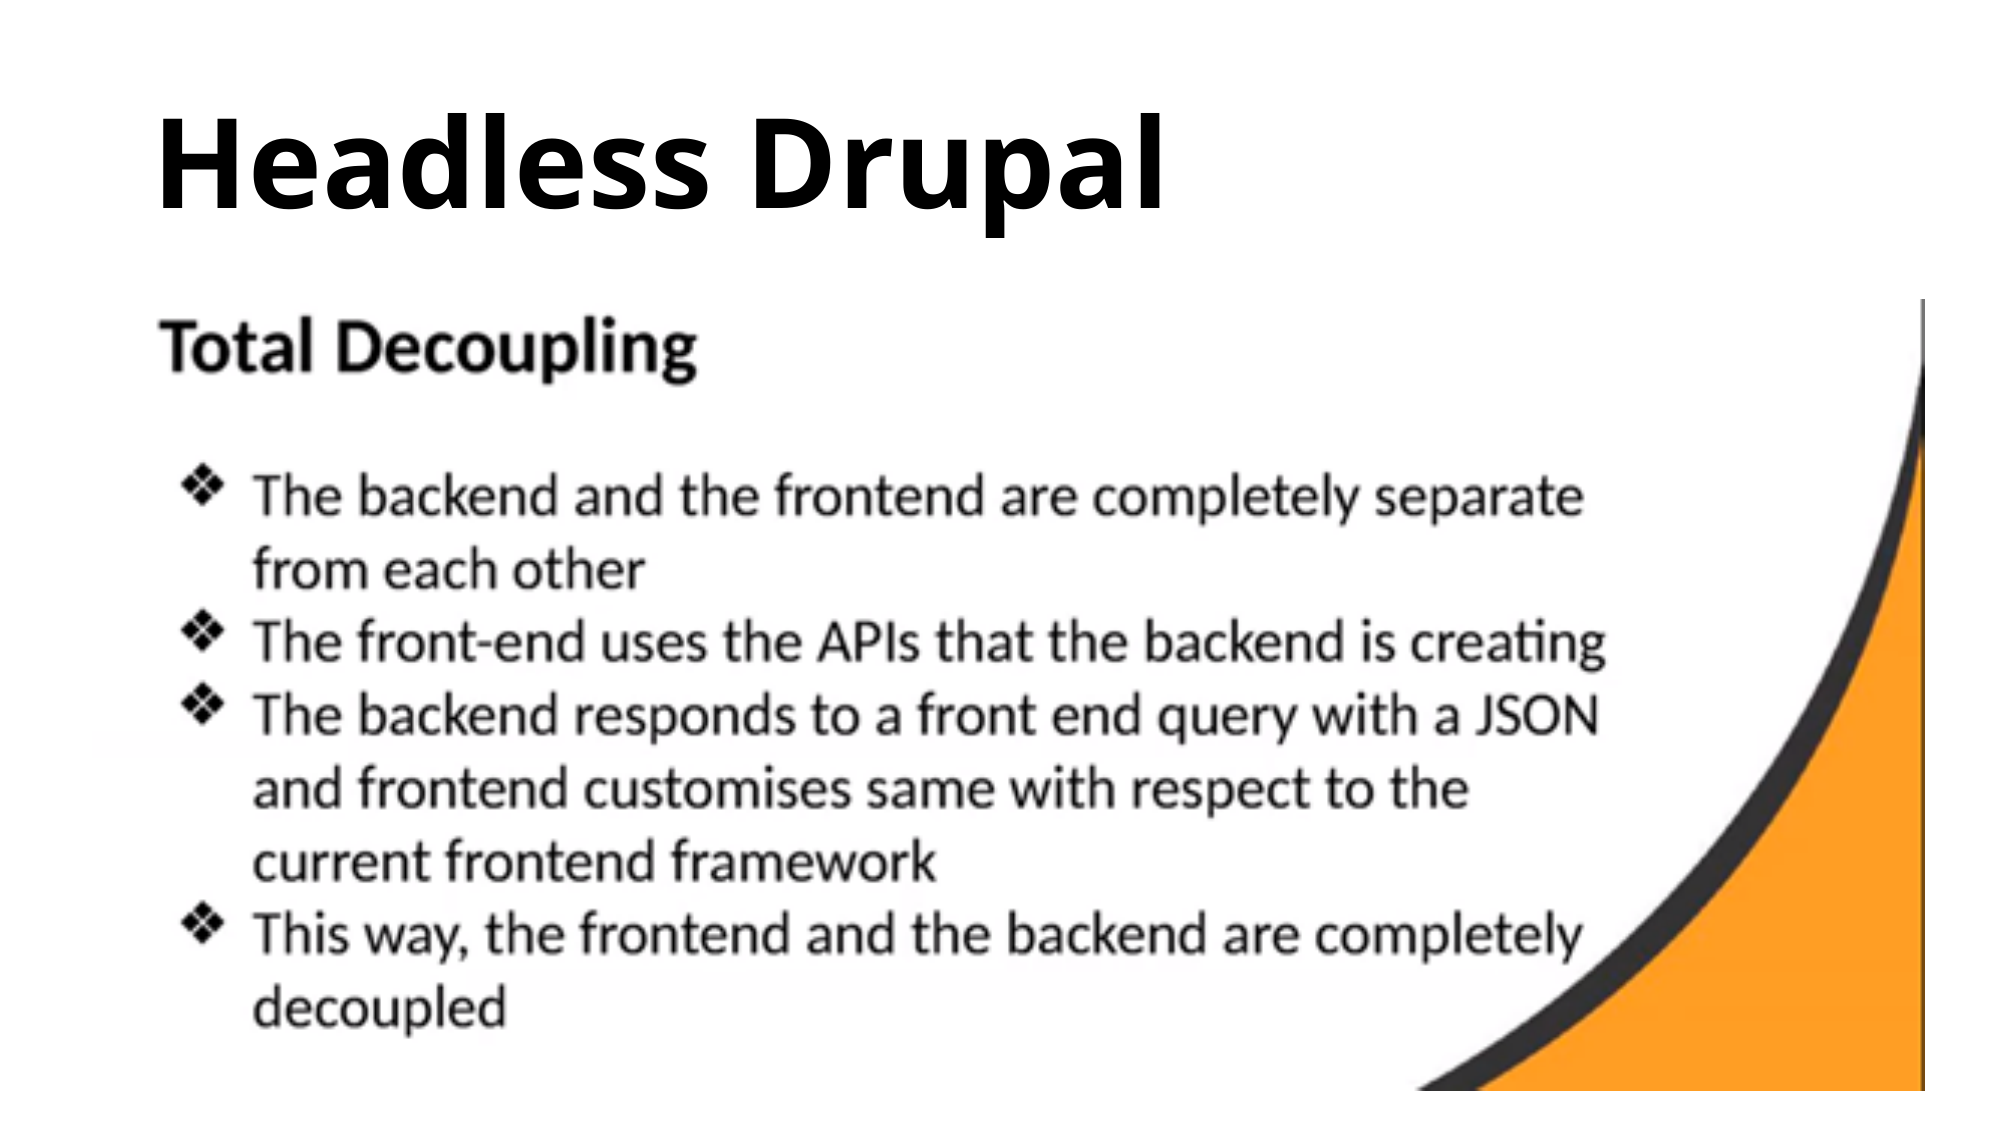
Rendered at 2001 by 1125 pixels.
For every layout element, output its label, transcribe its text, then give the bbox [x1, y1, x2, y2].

title Headless Drupal [137, 59, 1863, 278]
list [92, 299, 1925, 1091]
